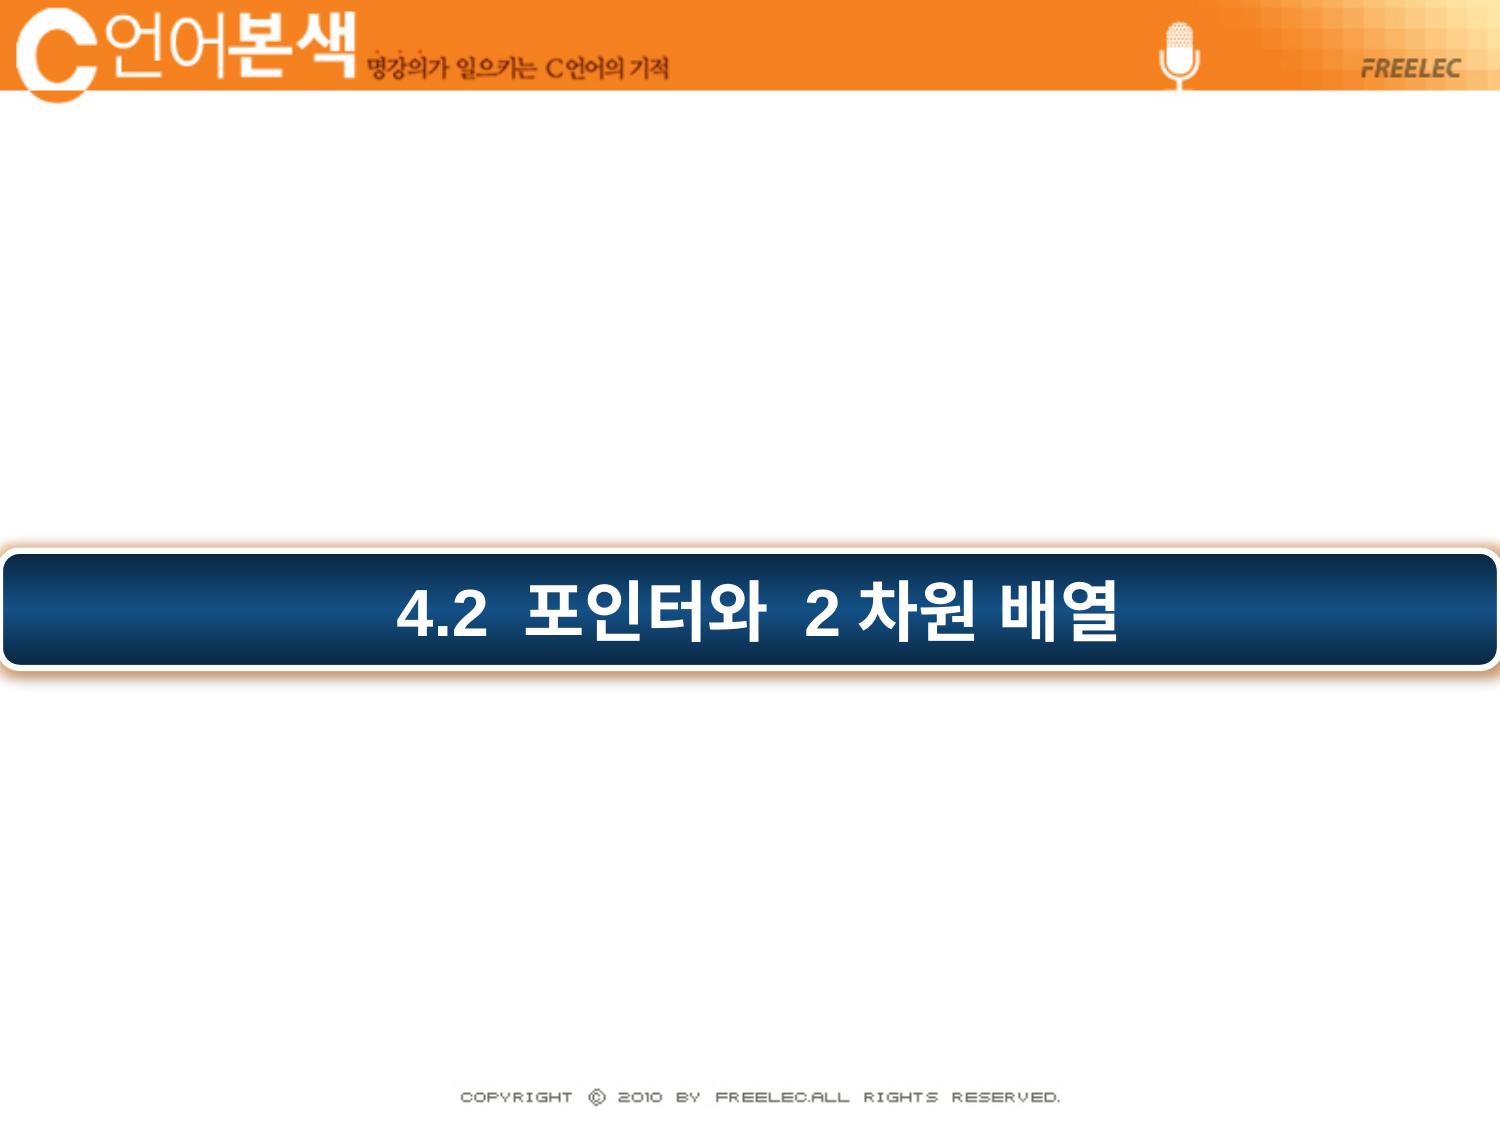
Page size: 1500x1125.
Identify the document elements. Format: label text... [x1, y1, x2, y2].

picture [0, 0, 1500, 541]
text_box 4.2 포인터와 2차원 배열 [0, 550, 1500, 668]
picture [0, 680, 1500, 1125]
